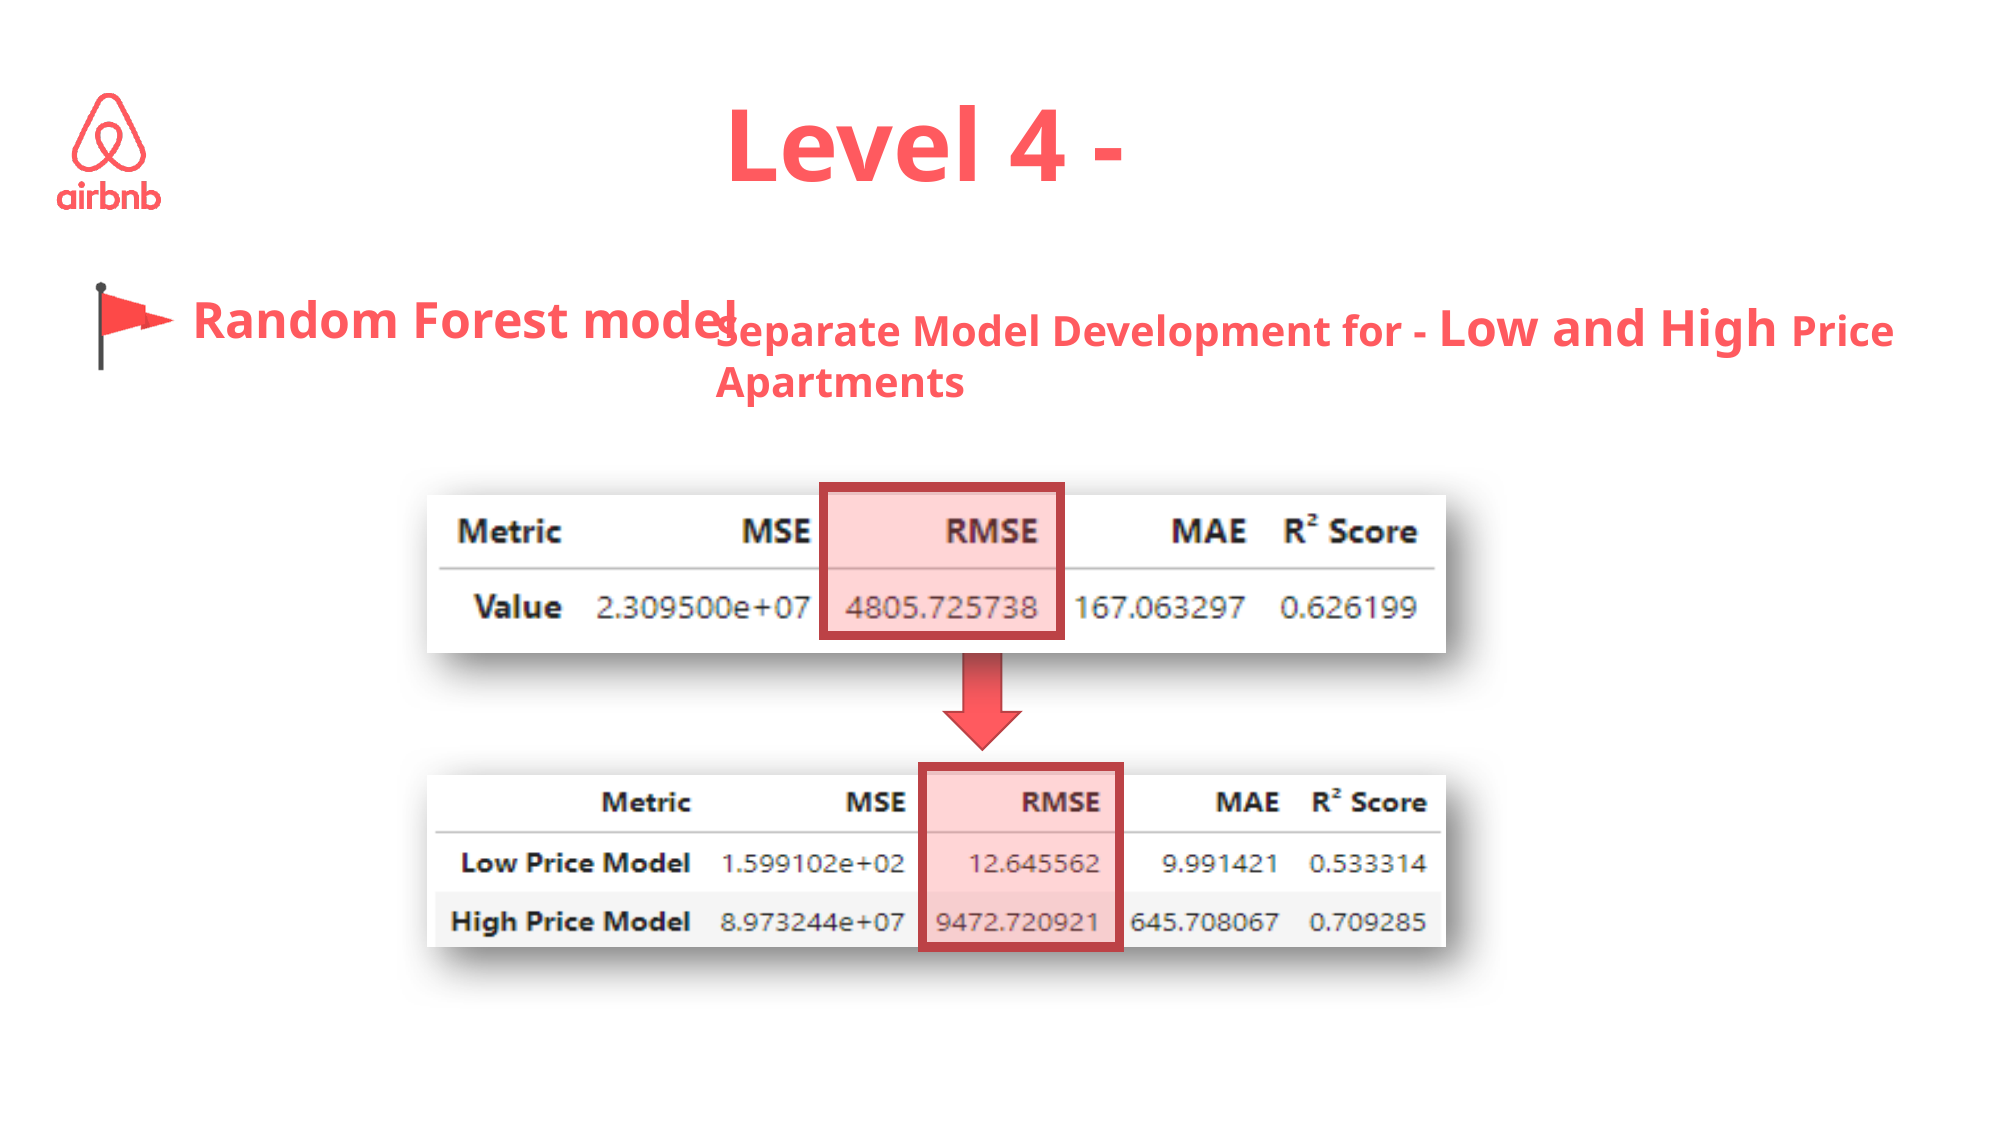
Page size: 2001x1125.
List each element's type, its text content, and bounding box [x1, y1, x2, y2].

title Level 4 - [99, 87, 1775, 211]
picture [53, 91, 99, 211]
picture [427, 495, 1446, 653]
text_box [941, 701, 1023, 752]
text_box Random Forest model [203, 281, 803, 357]
text_box [922, 766, 1121, 775]
text_box Separate Model Development for - Low and High Price Apartments [701, 288, 1966, 414]
picture [427, 775, 1446, 948]
picture [52, 247, 203, 398]
text_box [822, 486, 1061, 495]
